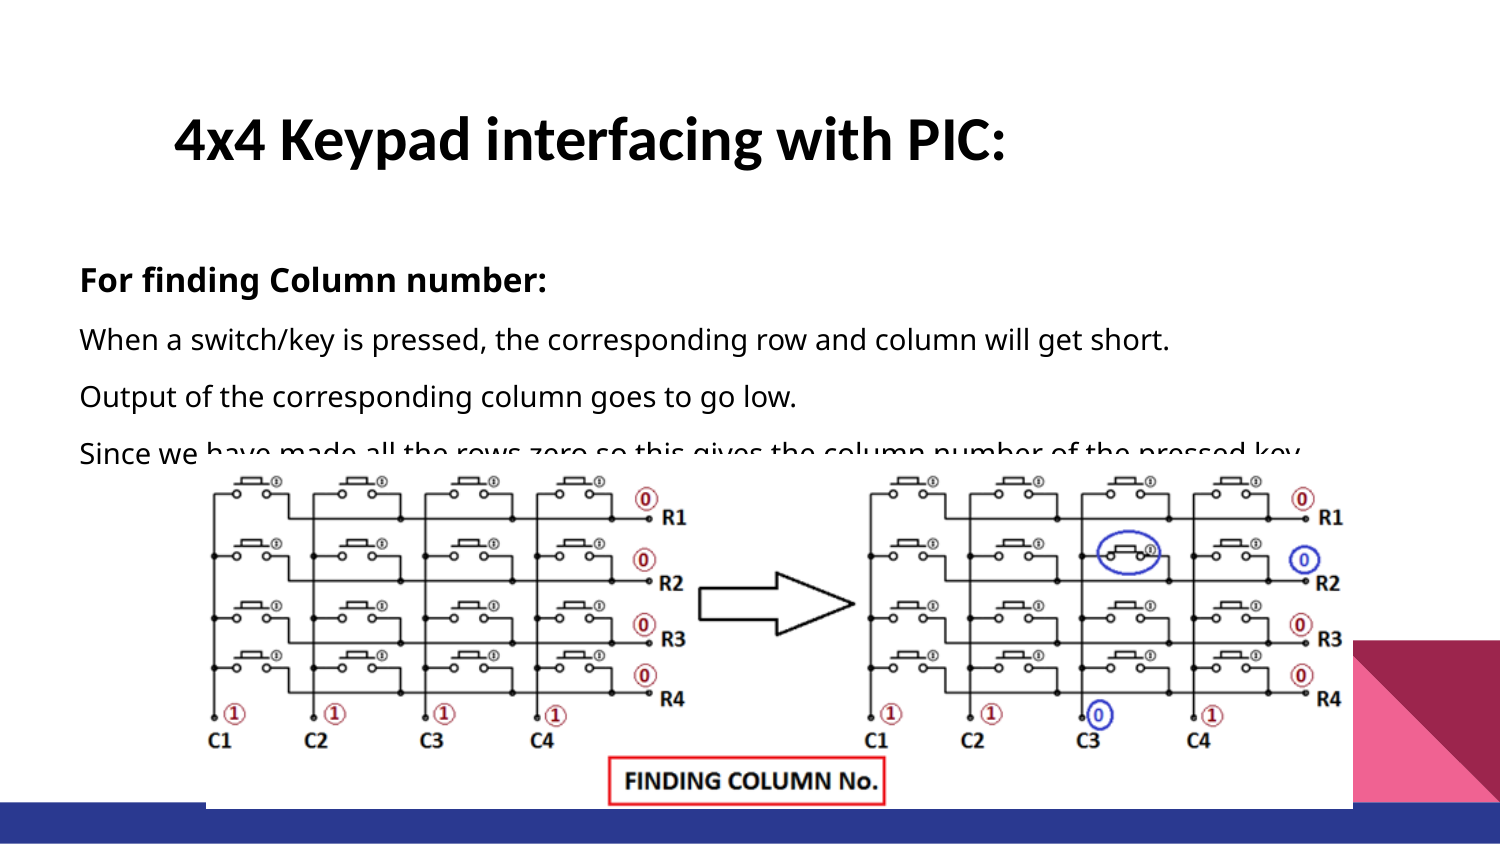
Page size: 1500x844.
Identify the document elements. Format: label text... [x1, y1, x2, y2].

title 4x4 Keypad interfacing with PIC: [134, 50, 1366, 207]
list For finding Column number: When a switch/key is pressed, the corresponding row and column will get short. Output of the corresponding column goes to go low. Since we have made all the rows zero so this gives the column number of the pressed key. [64, 218, 1444, 809]
picture [205, 454, 1354, 810]
